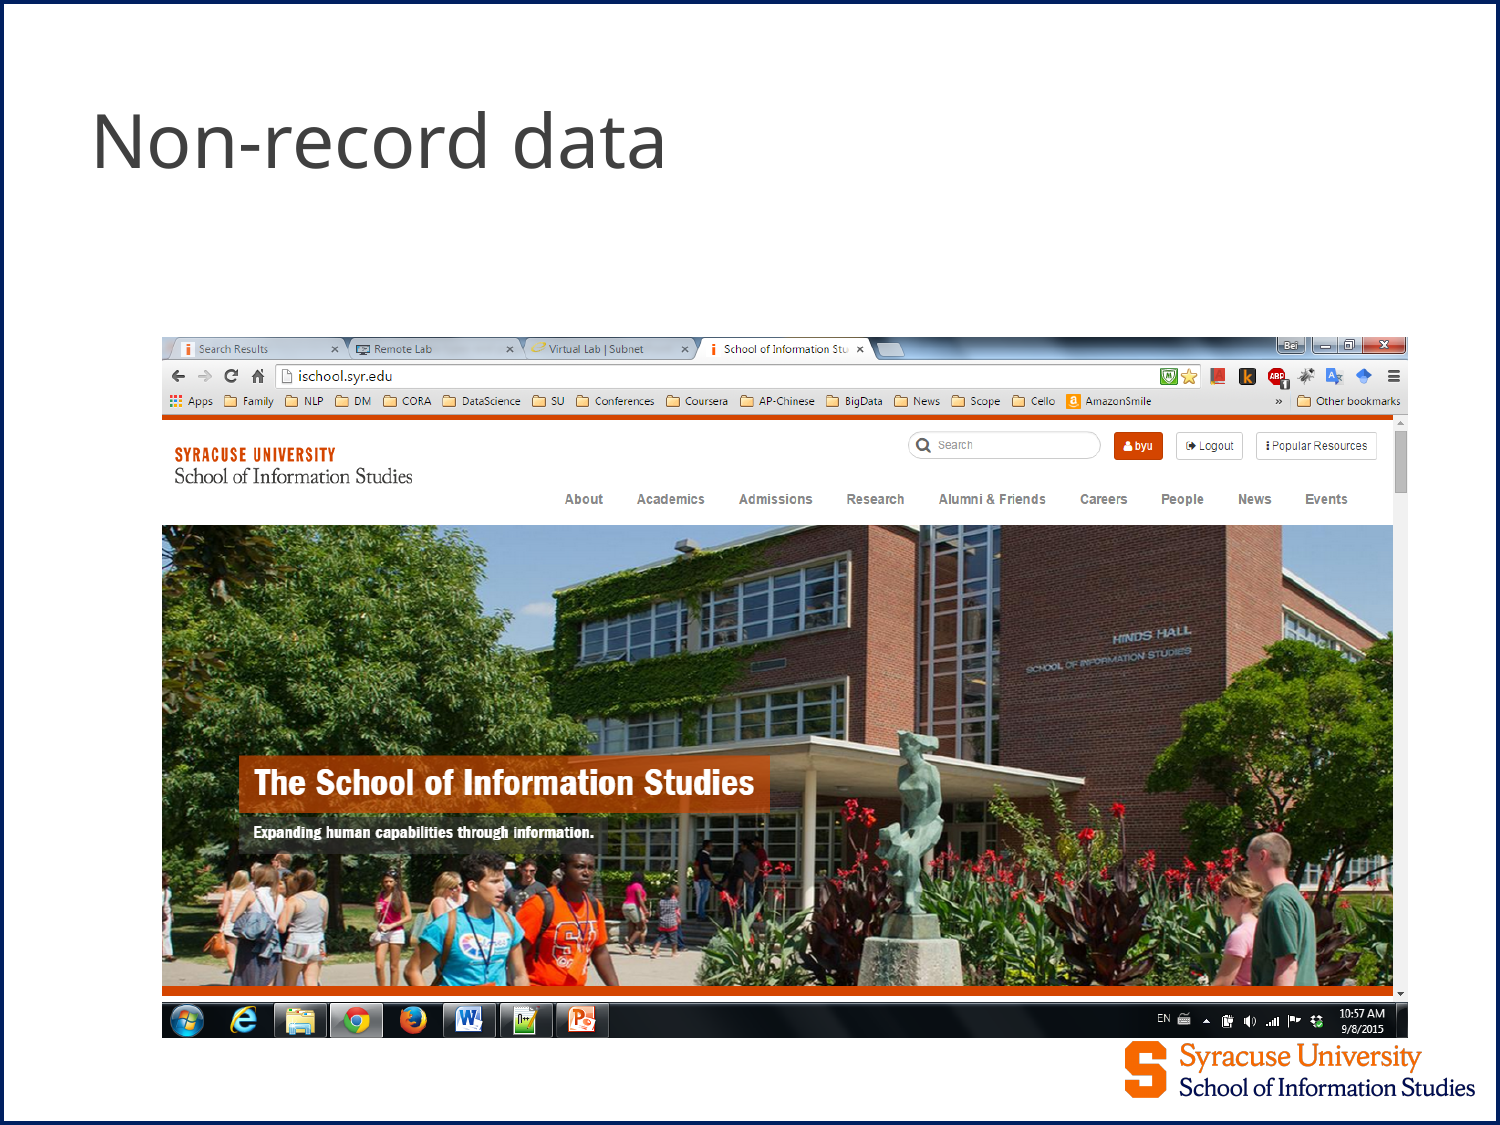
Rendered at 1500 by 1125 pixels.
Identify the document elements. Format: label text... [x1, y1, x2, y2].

title Non-record data [75, 45, 1425, 233]
picture [162, 337, 1408, 1038]
picture [1125, 1041, 1475, 1098]
